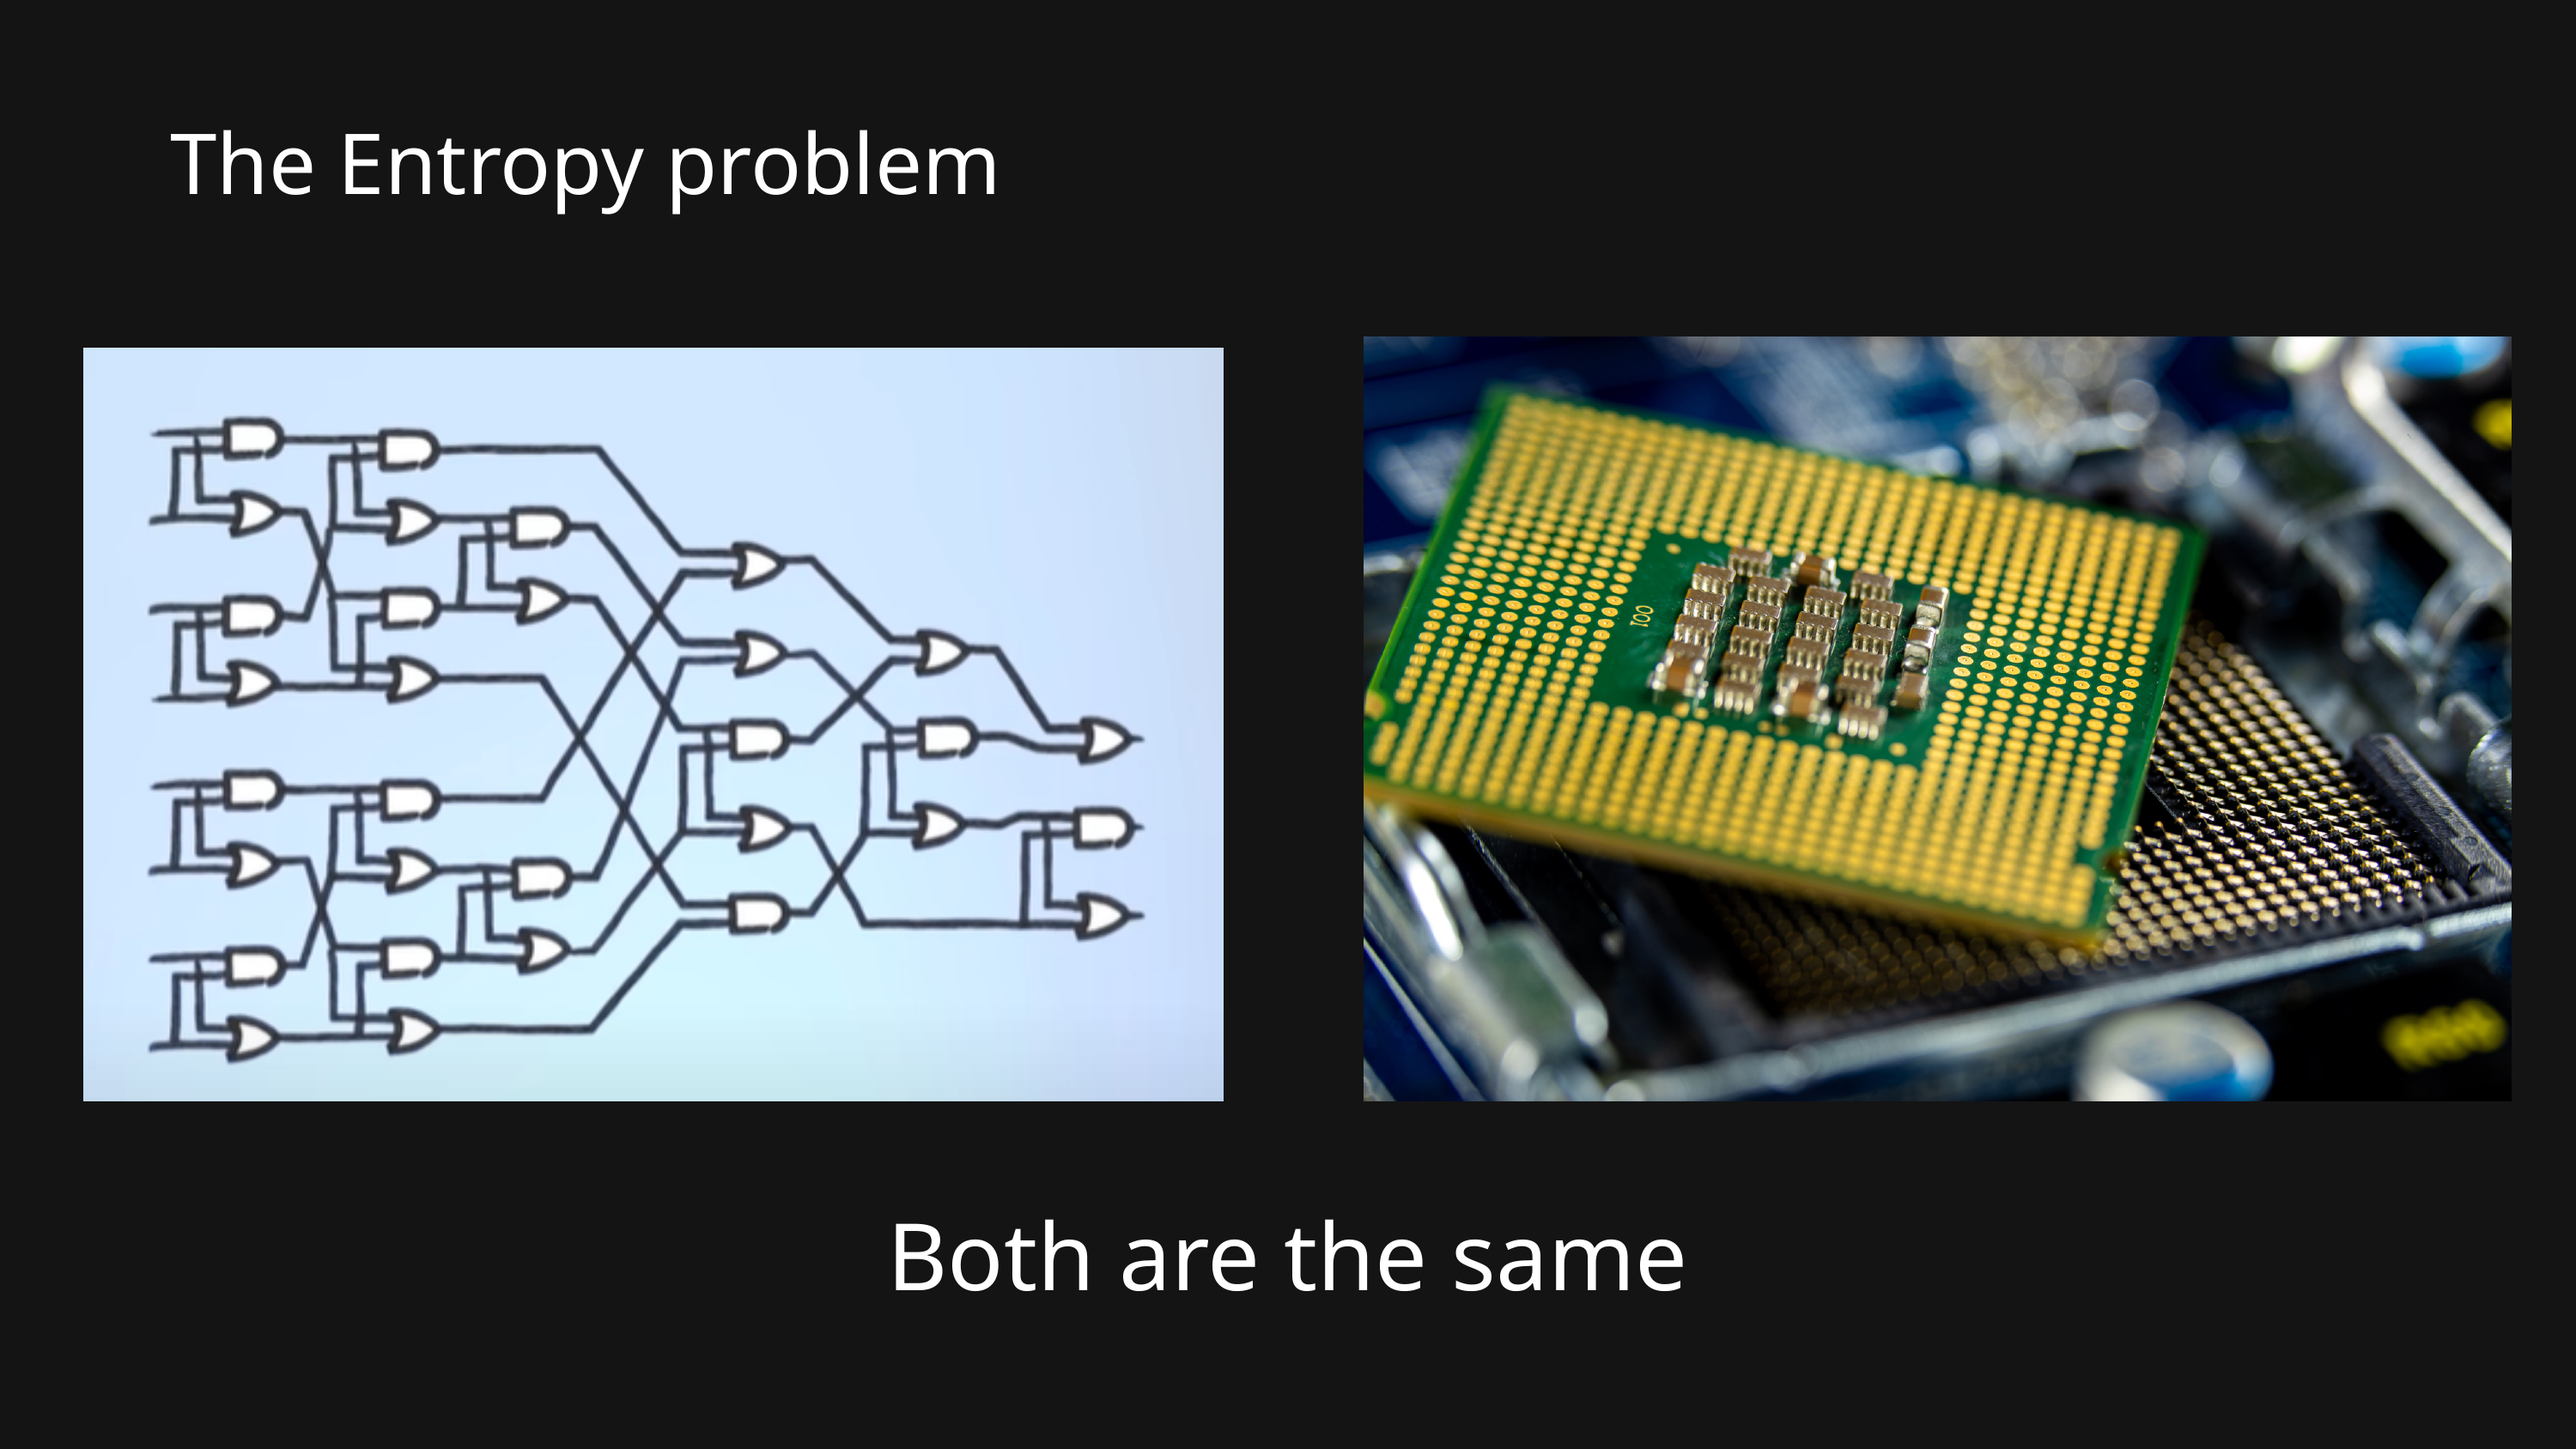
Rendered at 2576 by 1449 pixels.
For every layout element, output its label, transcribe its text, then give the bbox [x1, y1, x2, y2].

picture [1364, 336, 2512, 1101]
text_box Both are the same [875, 1179, 1701, 1309]
text_box The Entropy problem [130, 110, 1042, 212]
picture [83, 347, 1224, 1101]
